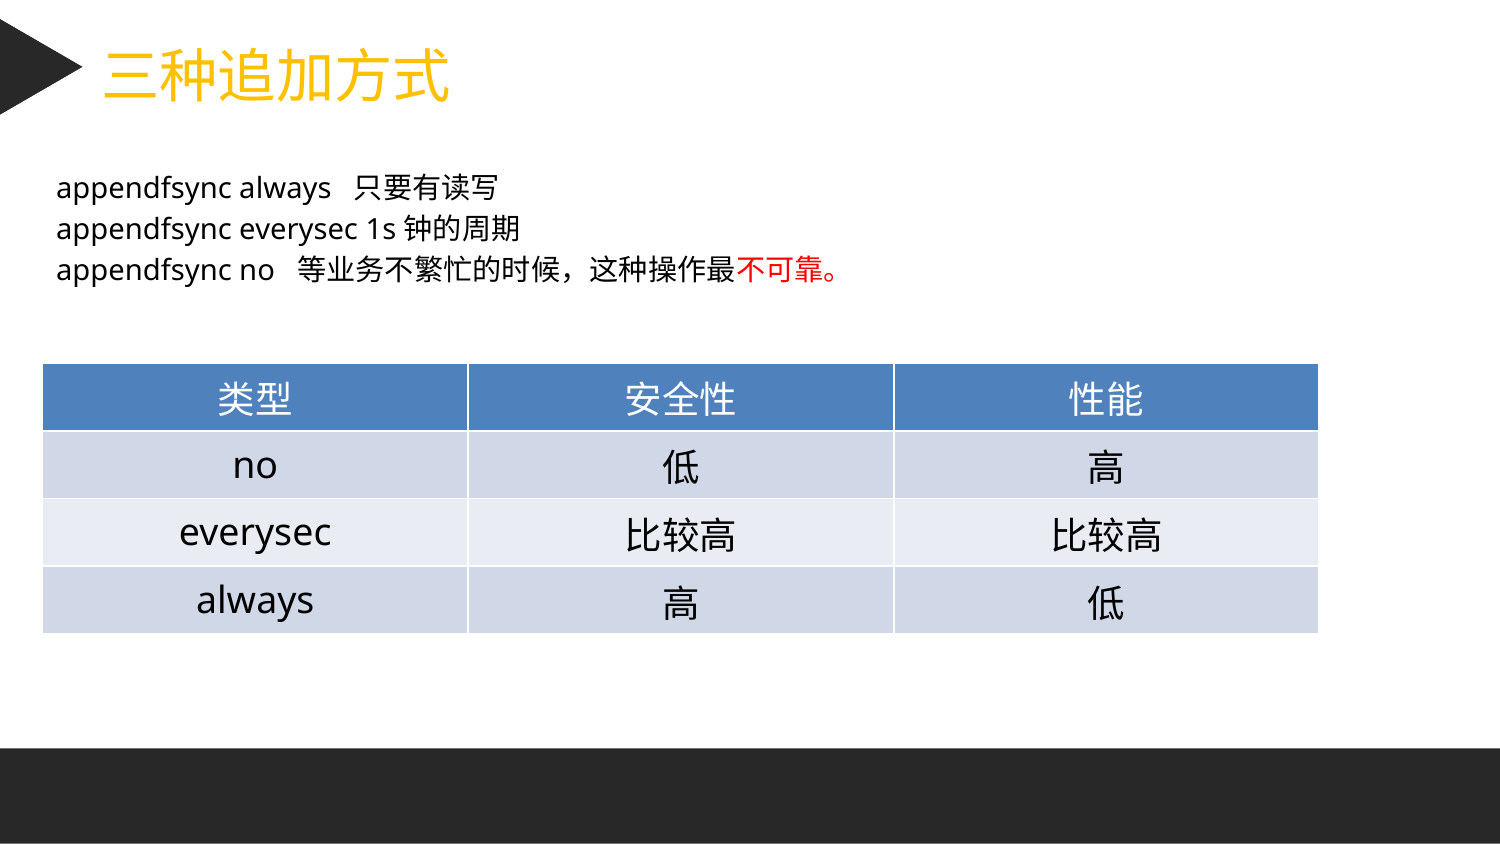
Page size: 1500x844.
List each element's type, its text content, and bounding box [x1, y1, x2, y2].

text_box [0, 19, 83, 115]
table_cell 高 [895, 432, 1318, 498]
table_cell 高 [469, 567, 893, 633]
table_cell 低 [469, 432, 893, 498]
table_header 性能 [895, 364, 1318, 430]
text_box 三种追加方式 [86, 32, 466, 117]
table_cell no [43, 432, 467, 498]
table_cell 比较高 [469, 499, 893, 565]
table_cell 低 [895, 567, 1318, 633]
text_box appendfsync always 只要有读写 appendfsync everysec 1s钟的周期 appendfsync no 等业务不繁忙的时候，这种操作最不可靠。 [41, 161, 1176, 362]
table_header 安全性 [469, 364, 893, 430]
table_cell 比较高 [895, 499, 1318, 565]
table_cell everysec [43, 499, 467, 565]
table_header 类型 [43, 364, 467, 430]
text_box [0, 748, 1500, 844]
table_cell always [43, 567, 467, 633]
